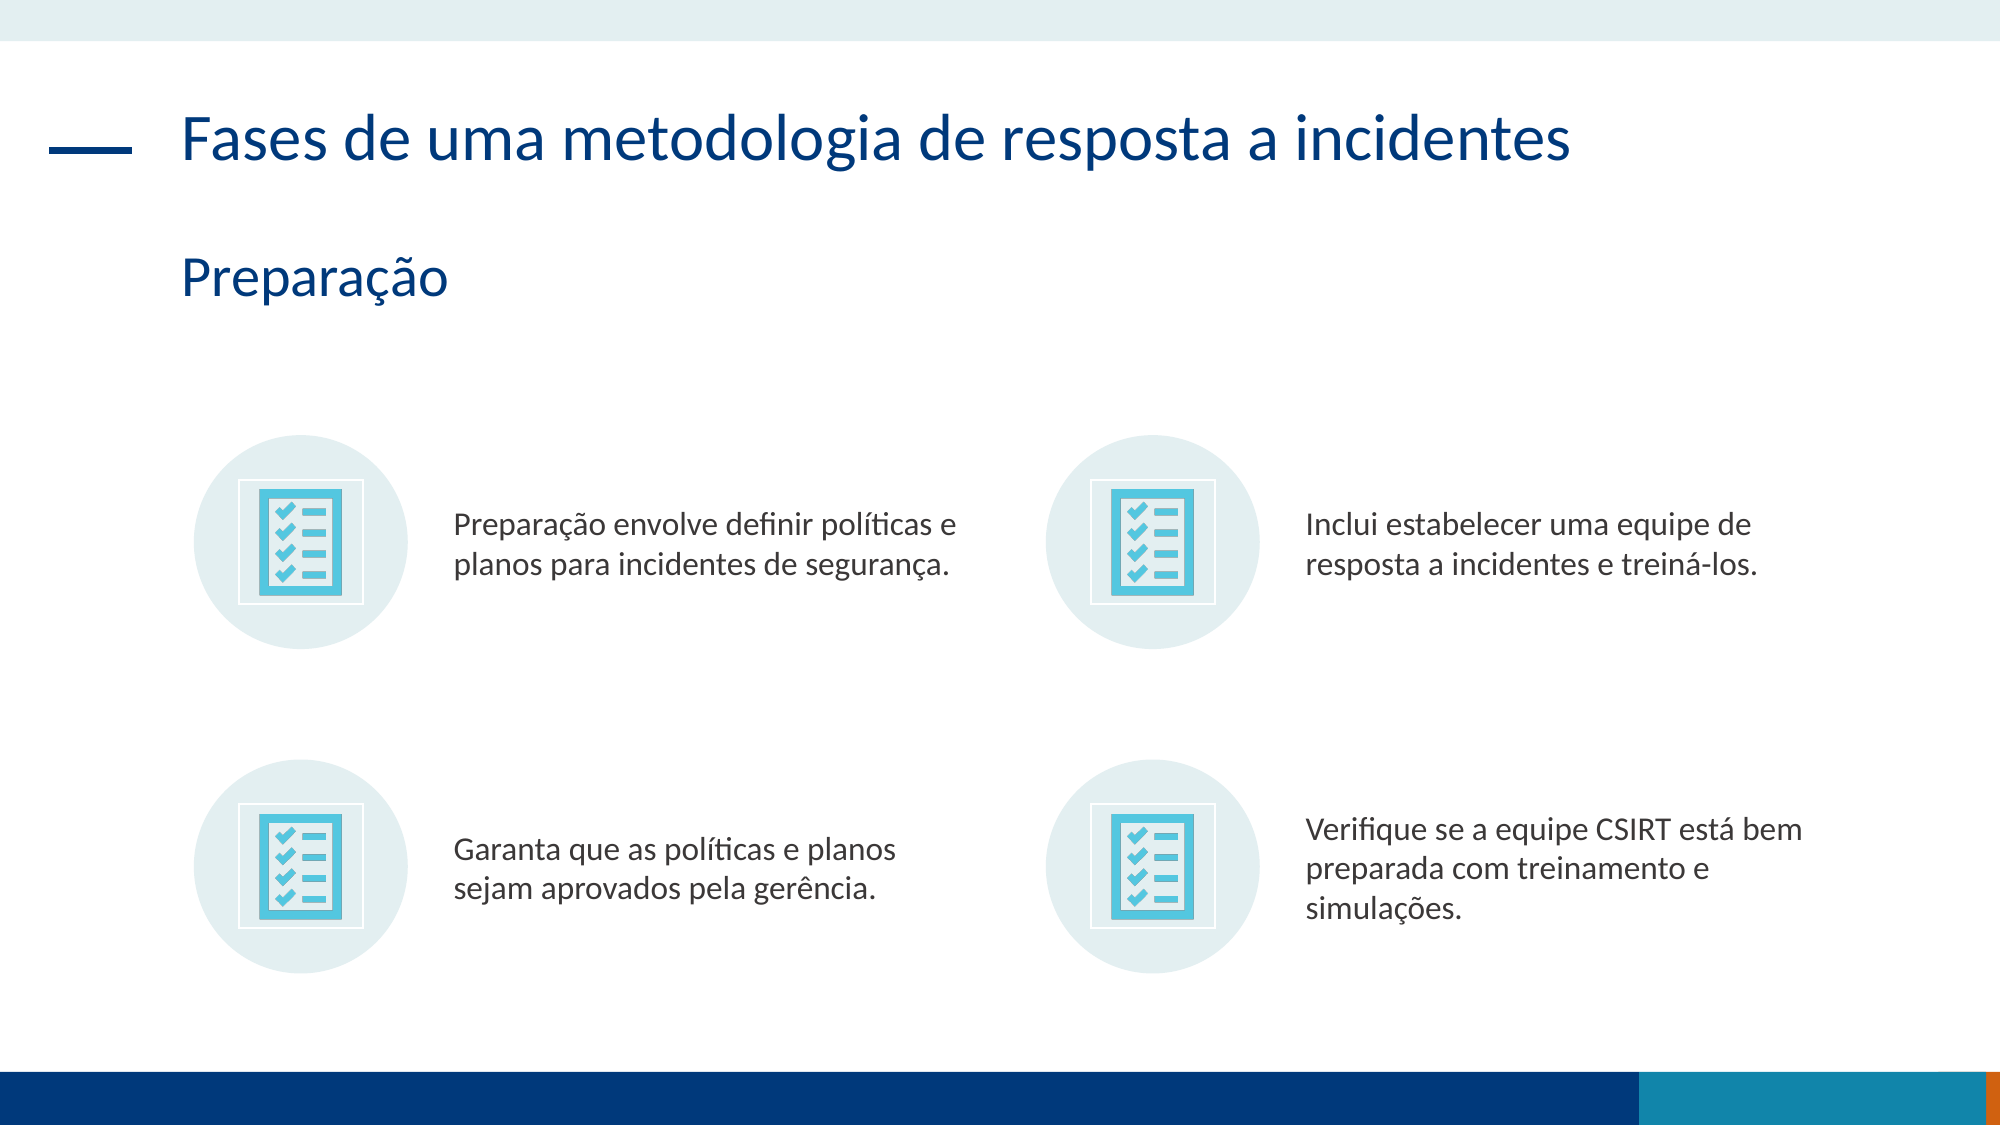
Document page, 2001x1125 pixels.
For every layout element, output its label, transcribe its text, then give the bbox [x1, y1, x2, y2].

list Preparação [167, 238, 1833, 380]
list Fases de uma metodologia de resposta a incidentes [167, 95, 1833, 237]
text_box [169, 379, 1835, 1030]
